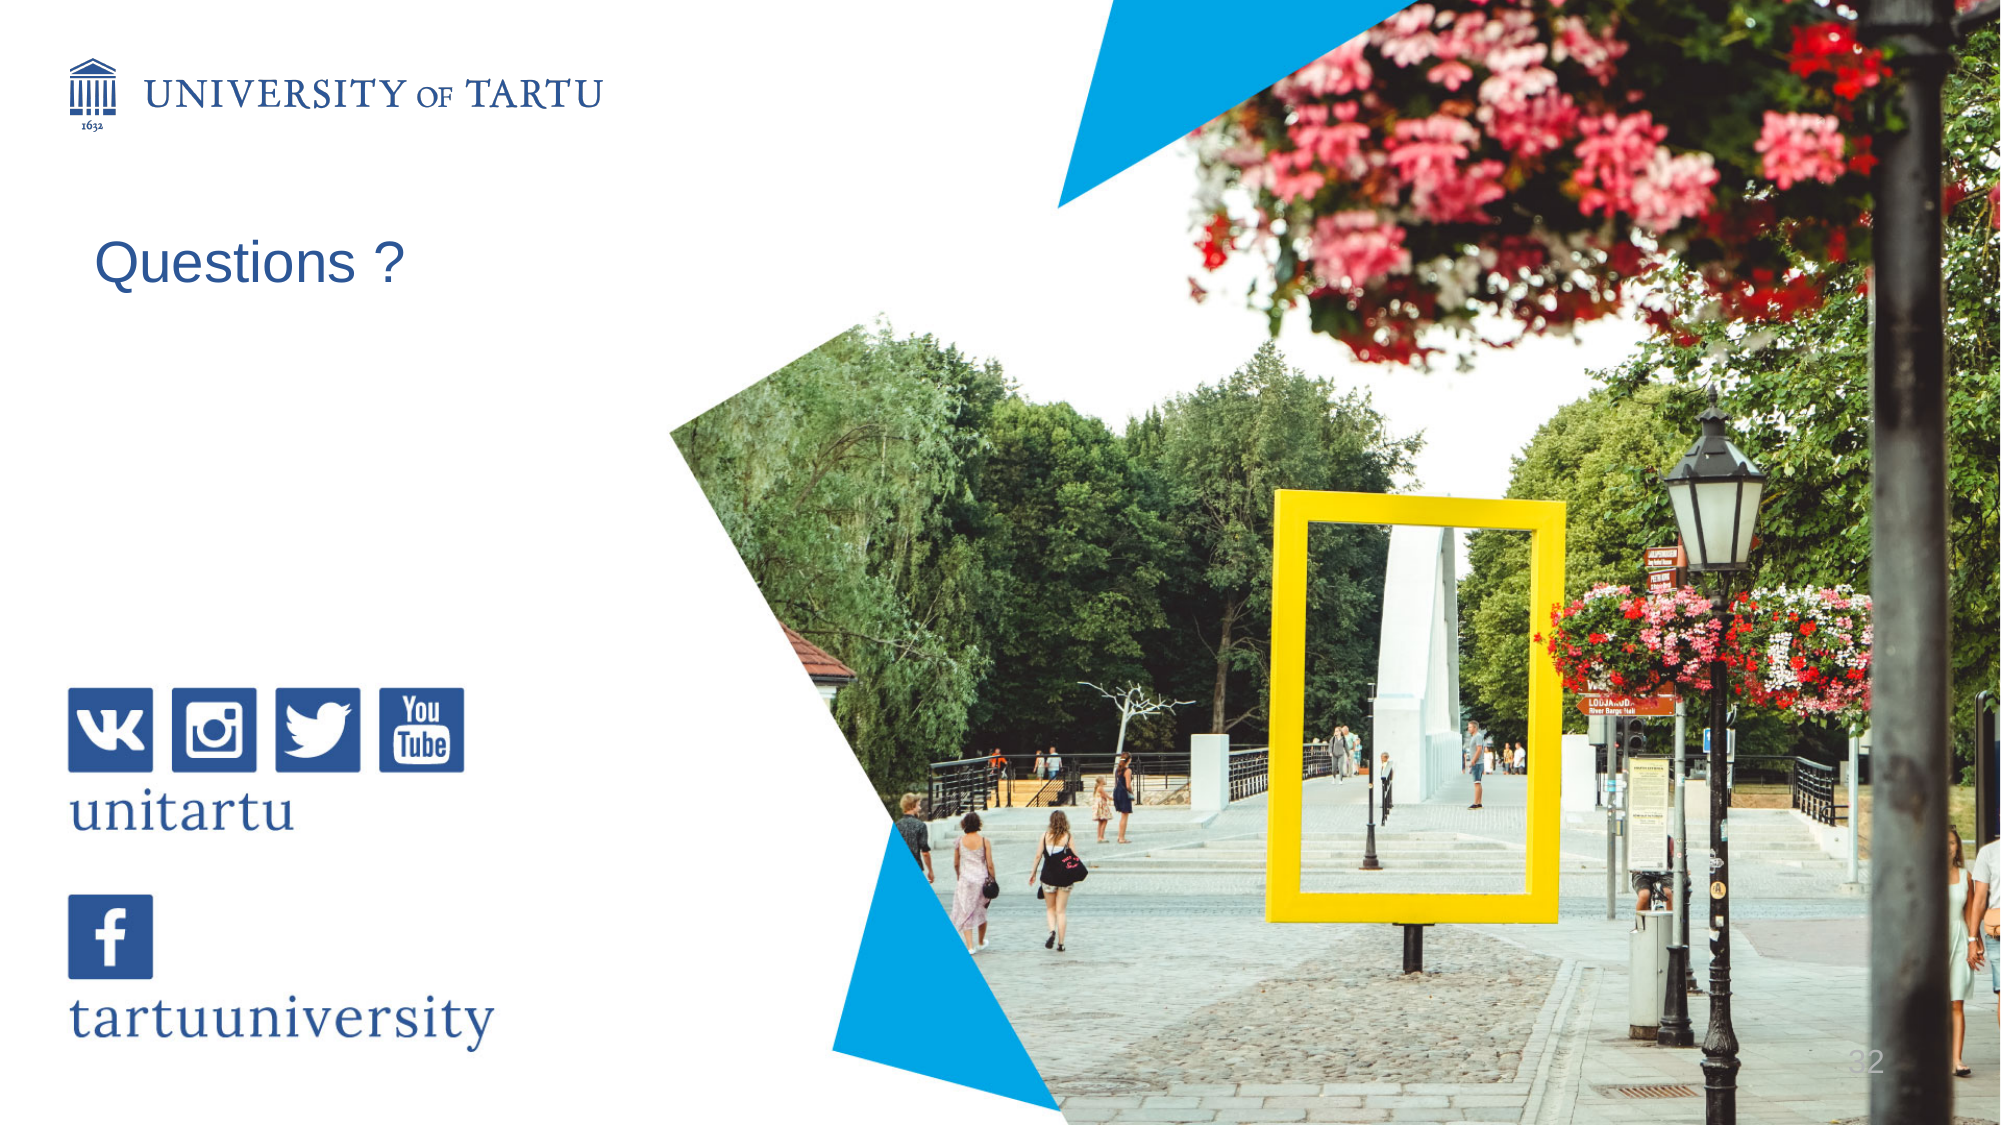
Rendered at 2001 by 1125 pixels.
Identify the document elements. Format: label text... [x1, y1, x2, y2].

list Questions ? [49, 224, 588, 675]
picture [0, 0, 2001, 1125]
slide_number 32 [1674, 1030, 1900, 1090]
